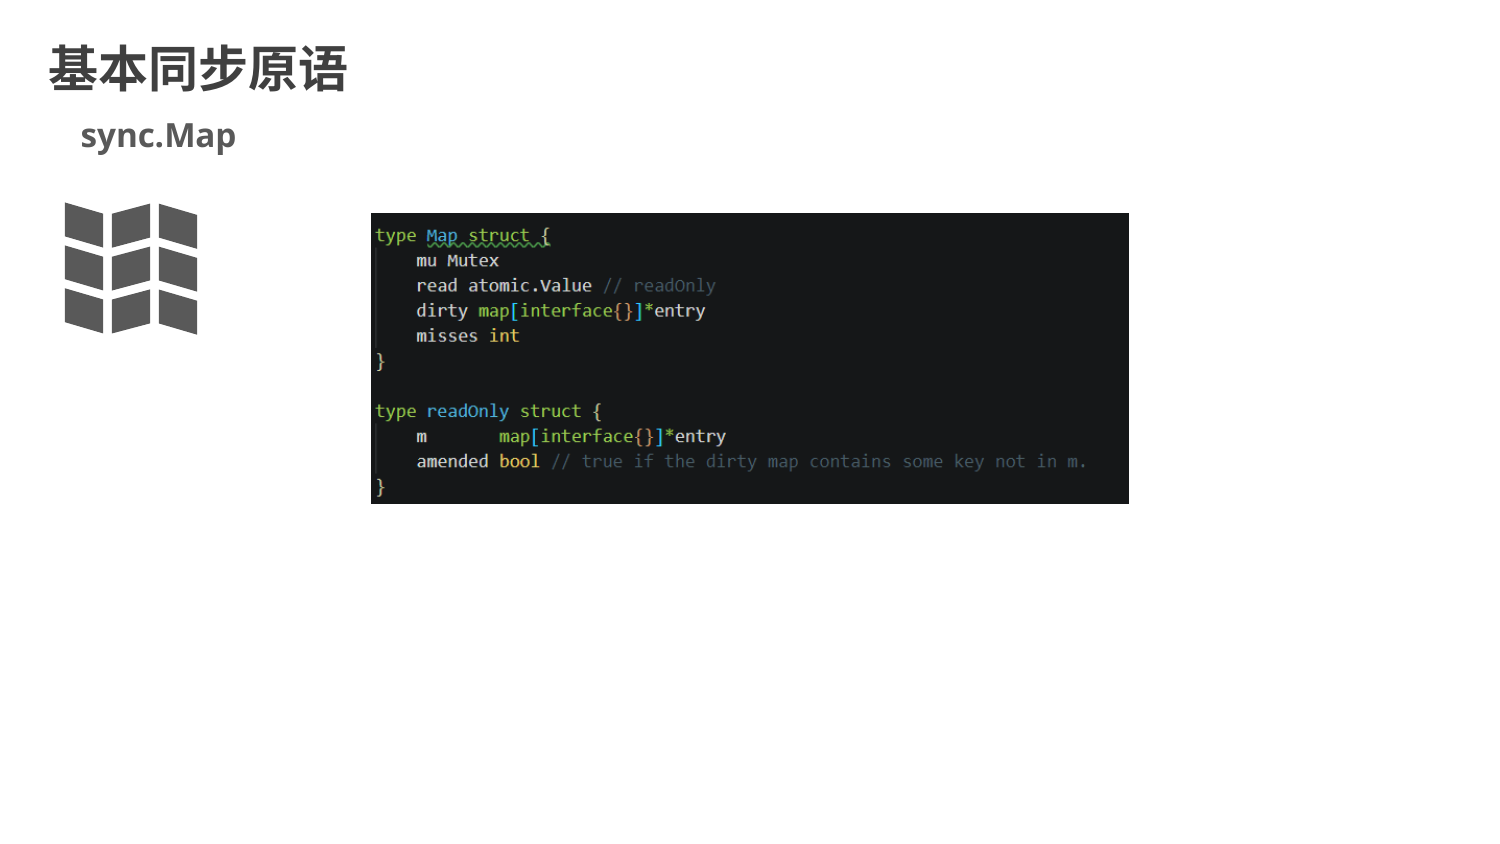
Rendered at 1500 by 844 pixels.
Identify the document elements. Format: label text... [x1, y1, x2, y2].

text_box [111, 246, 151, 291]
text_box [158, 203, 198, 249]
text_box [158, 246, 198, 292]
text_box [64, 245, 104, 291]
text_box [111, 289, 151, 334]
text_box [158, 289, 198, 335]
text_box [64, 288, 104, 334]
text_box [111, 203, 151, 248]
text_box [370, 212, 1130, 505]
text_box 基本同步原语 [32, 29, 567, 106]
text_box [64, 202, 104, 248]
text_box sync.Map [64, 105, 1039, 162]
